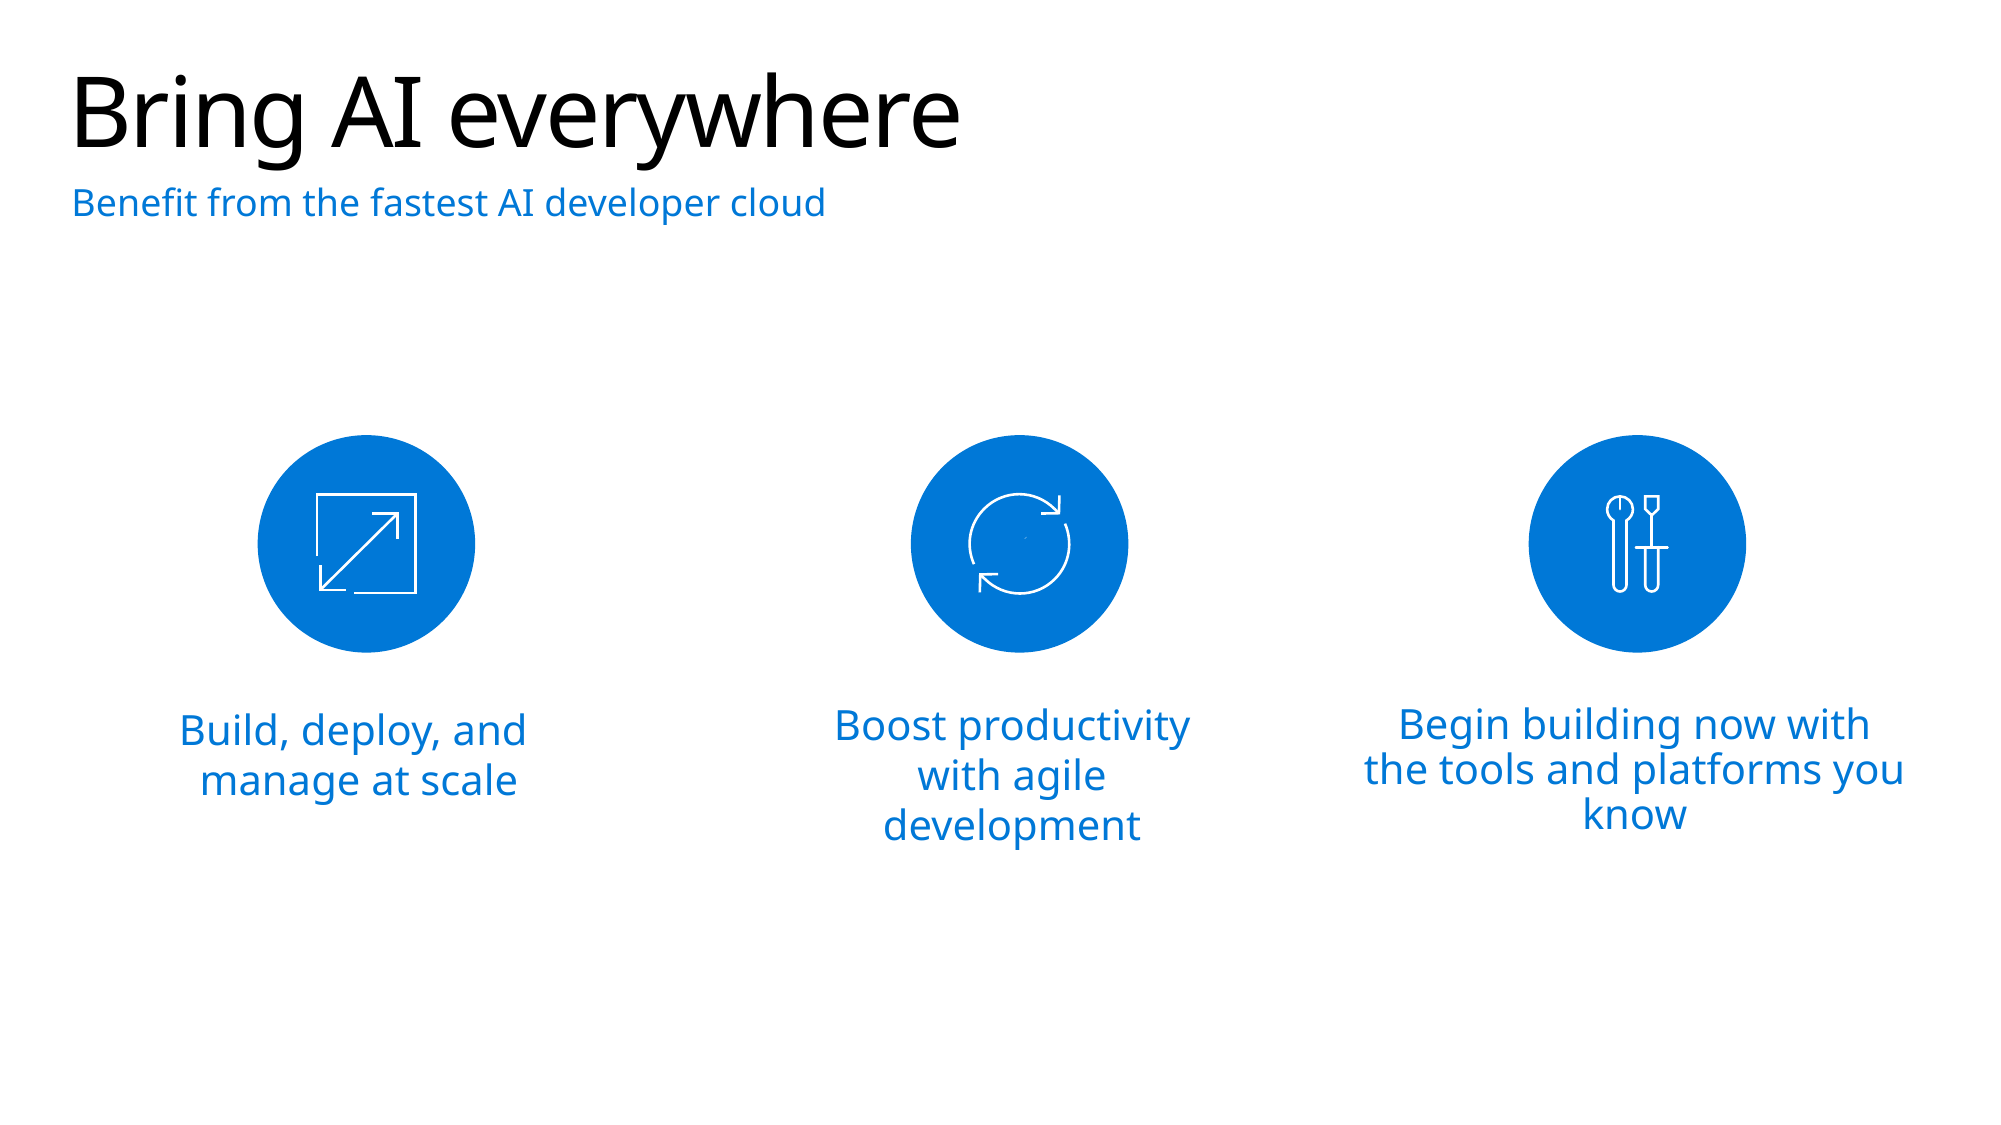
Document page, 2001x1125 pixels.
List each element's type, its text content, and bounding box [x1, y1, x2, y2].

text_box Benefit from the fastest AI developer cloud [56, 171, 1874, 232]
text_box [910, 434, 1129, 653]
text_box Boost productivity with agile development [784, 675, 1255, 874]
text_box Begin building now with the tools and platforms you know [1346, 679, 1938, 863]
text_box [257, 434, 476, 653]
text_box Build, deploy, and manage at scale [132, 679, 600, 828]
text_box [1528, 434, 1747, 653]
title Bring AI everywhere [44, 47, 1957, 196]
